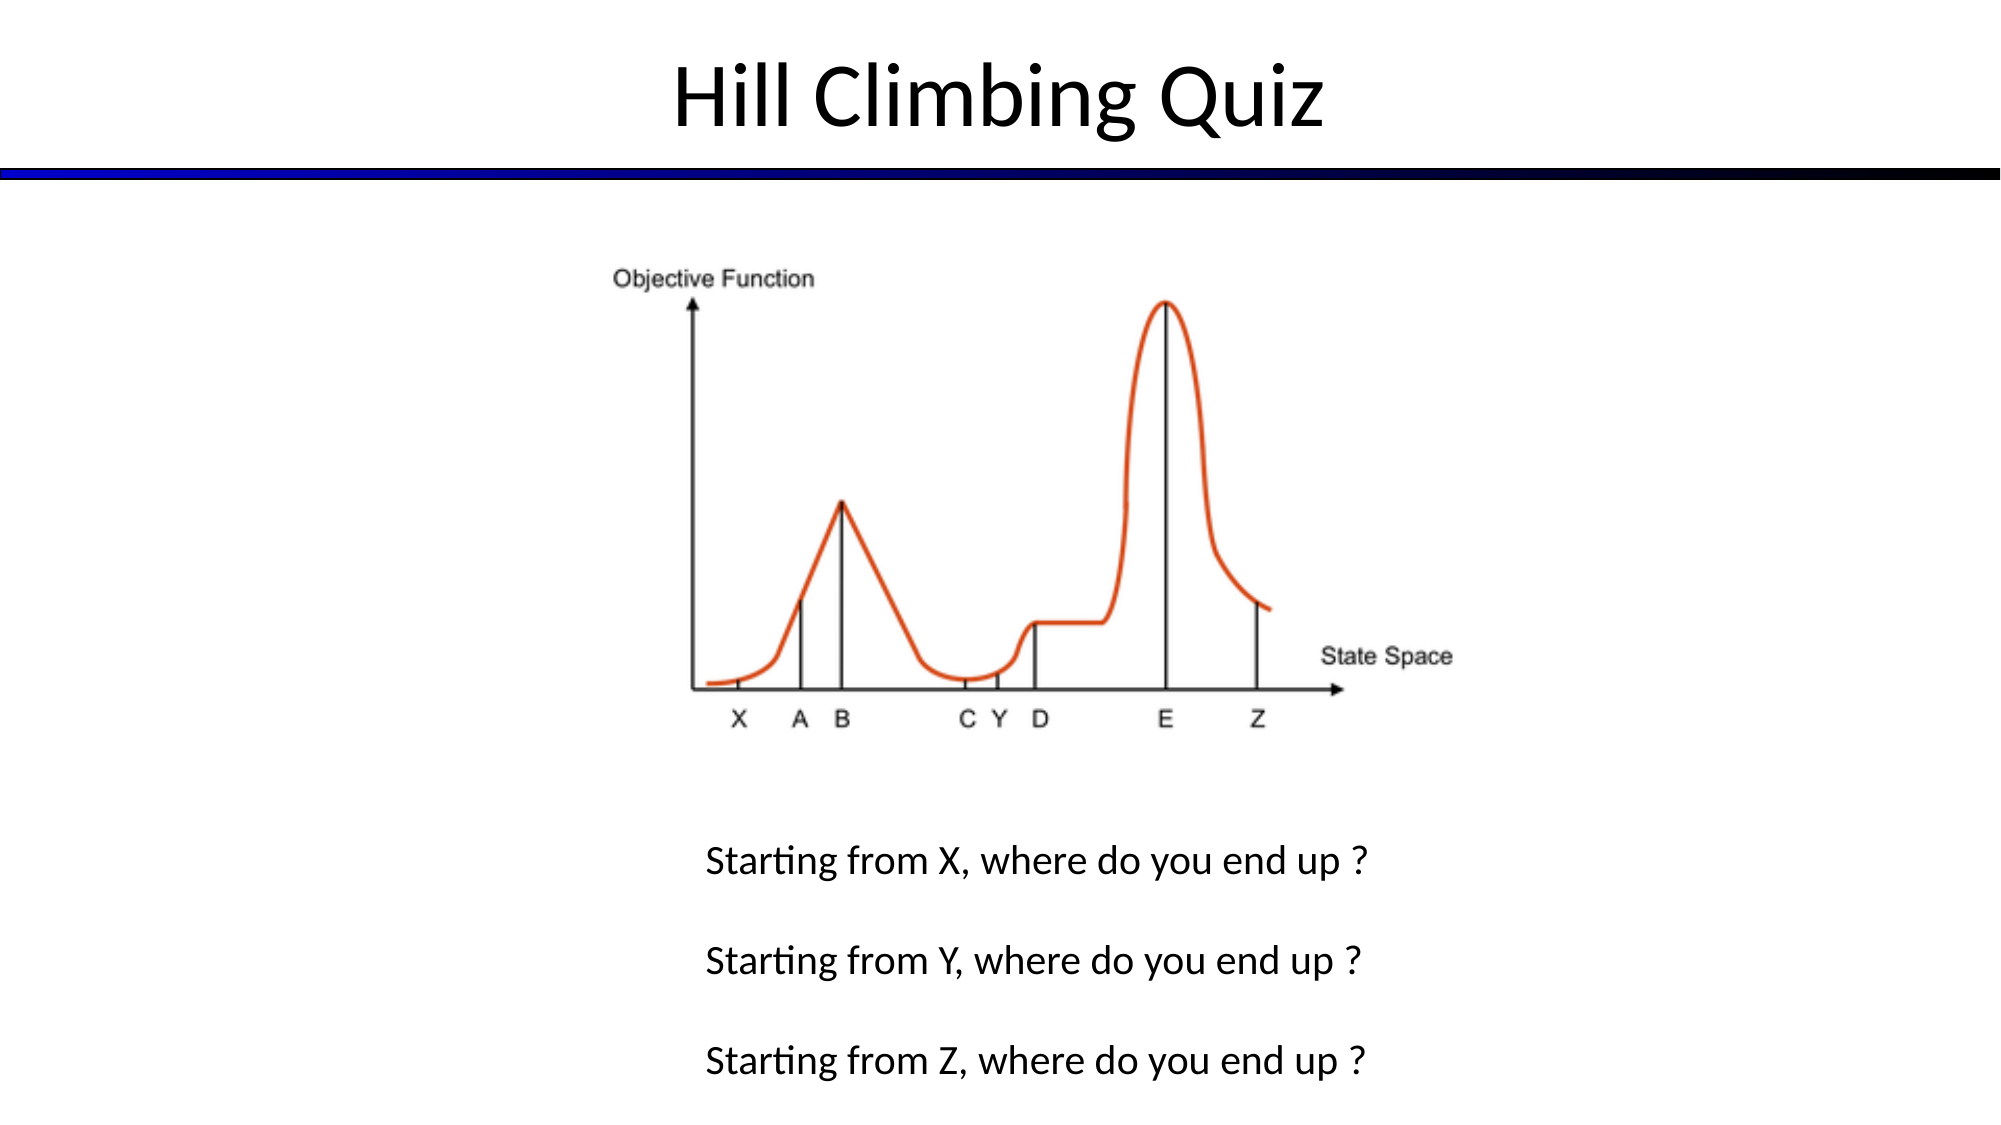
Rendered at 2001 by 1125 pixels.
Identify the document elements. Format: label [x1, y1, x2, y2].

title [0, 0, 2000, 184]
text_box [690, 825, 1386, 1091]
picture [587, 224, 1480, 757]
